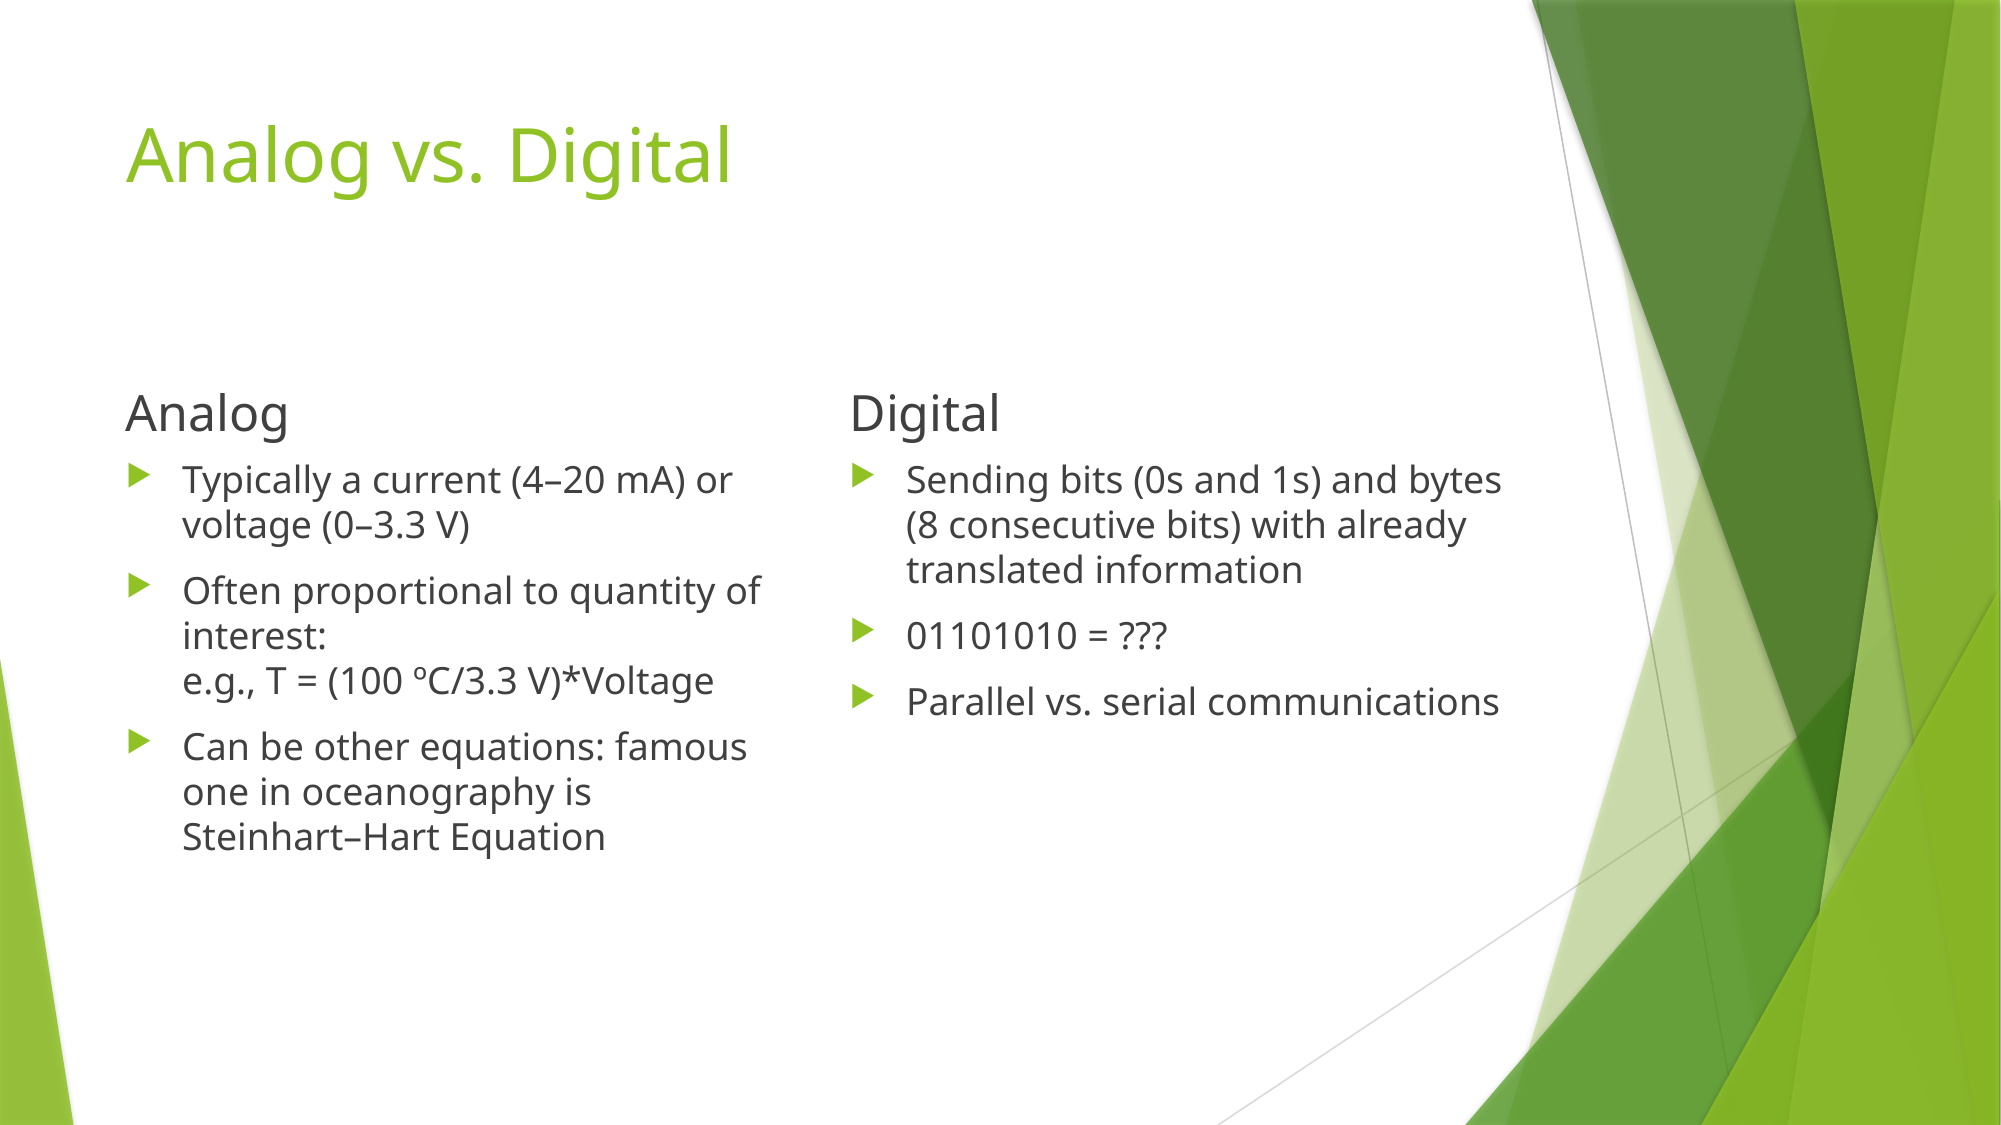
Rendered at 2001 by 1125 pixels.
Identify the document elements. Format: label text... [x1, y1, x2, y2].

list Typically a current (4–20 mA) or voltage (0–3.3 V) Often proportional to quantity of interest: e.g., T = (100 ºC/3.3 V)*Voltage Can be other equations: famous one in oceanography is Steinhart–Hart Equation [110, 448, 798, 991]
list Sending bits (0s and 1s) and bytes (8 consecutive bits) with already translated information 01101010 = ??? Parallel vs. serial communications [834, 448, 1522, 991]
title Analog vs. Digital [111, 99, 1522, 317]
list Analog [110, 354, 798, 448]
list Digital [834, 354, 1522, 448]
